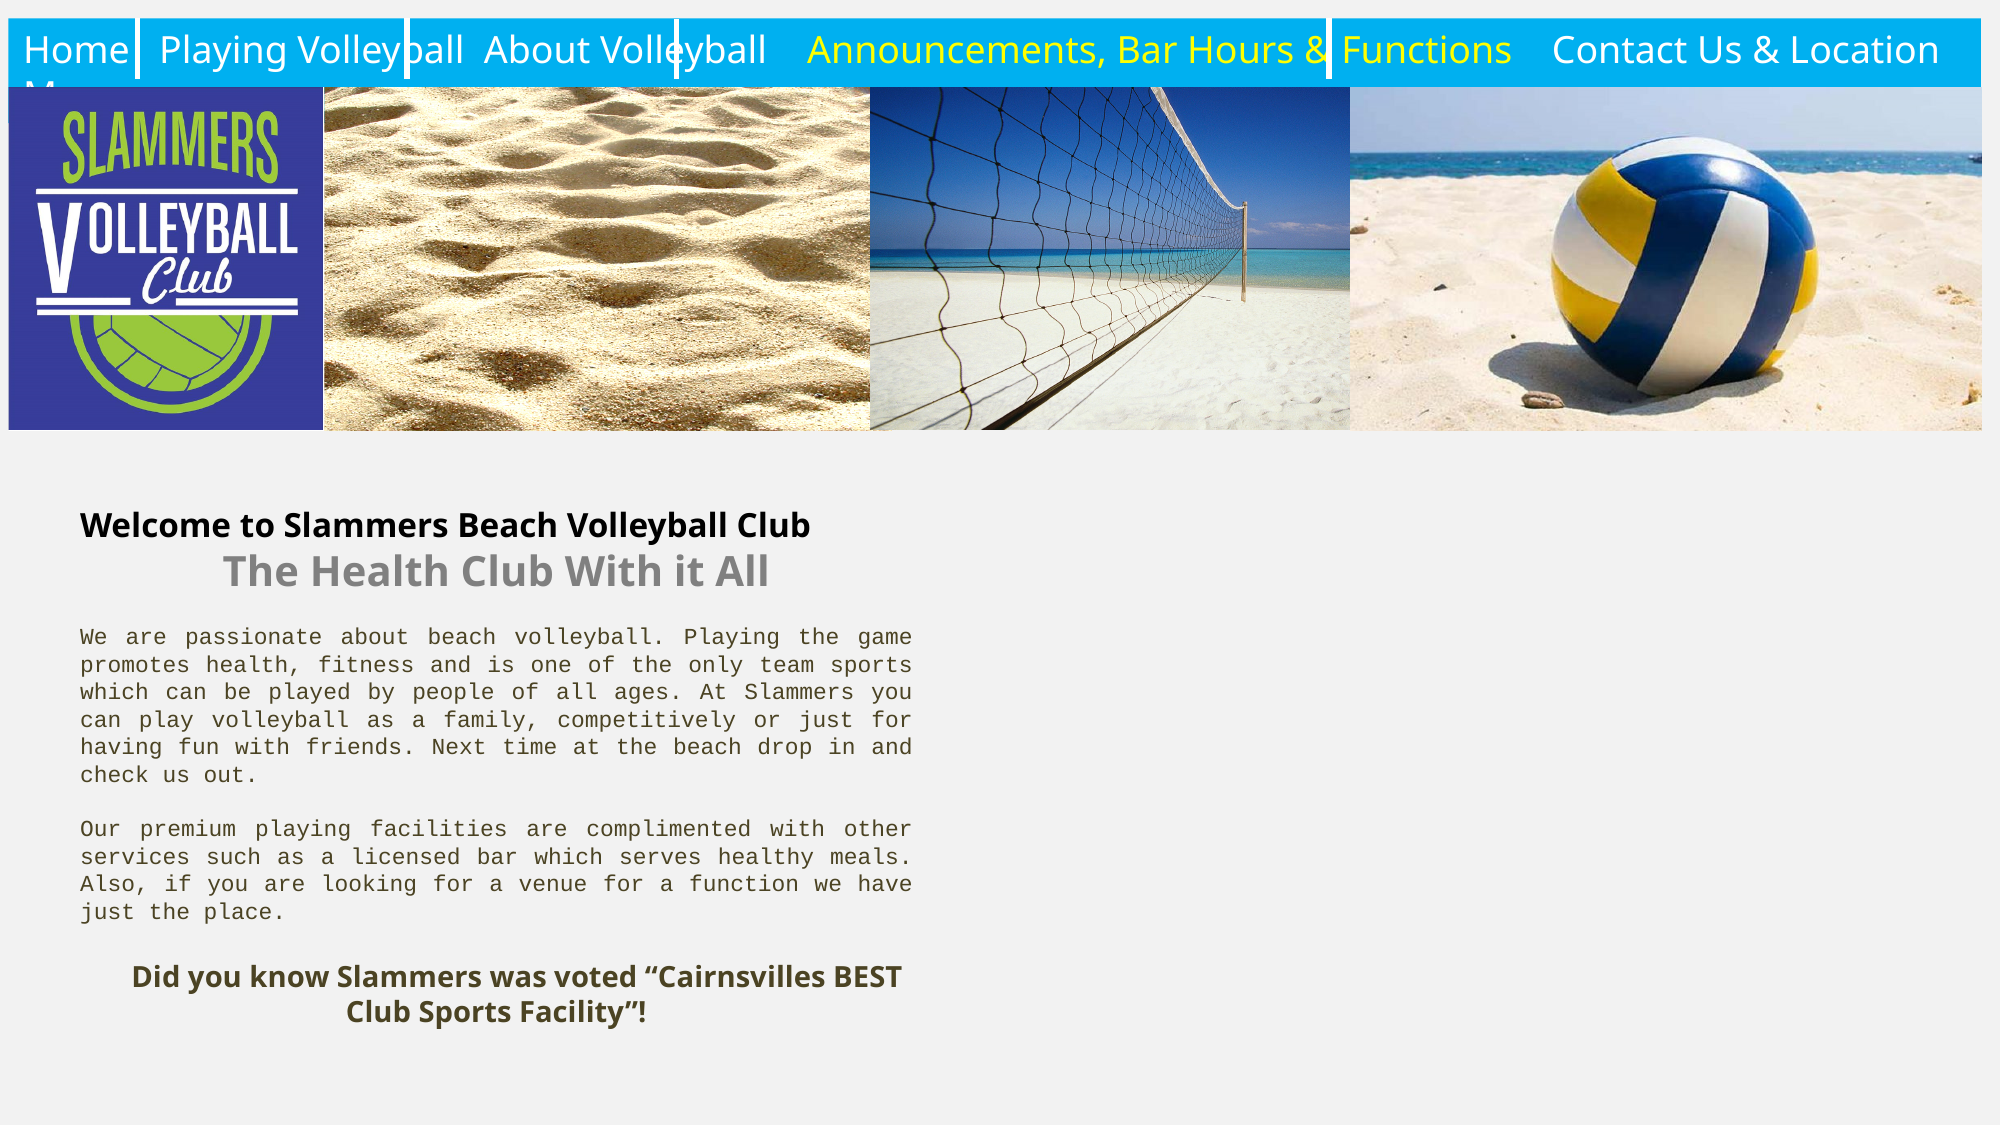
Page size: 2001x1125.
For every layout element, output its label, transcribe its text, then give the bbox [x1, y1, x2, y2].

picture [8, 87, 1982, 431]
text_box Welcome to Slammers Beach Volleyball Club The Health Club With it All We are passionate about beach volleyball. Playing the game promotes health, fitness and is one of the only team sports which can be played by people of all ages. At Slammers you can play volleyball as a family, competitively or just for having fun with friends. Next time at the beach drop in and check us out. Our premium playing facilities are complimented with other services such as a licensed bar which serves healthy meals. Also, if you are looking for a venue for a function we have just the place. Did you know Slammers was voted “Cairnsvilles BEST Club Sports Facility”! [65, 457, 928, 1037]
text_box Home Playing Volleyball About Volleyball Announcements, Bar Hours & Functions Contact Us & Location Map [8, 18, 1981, 87]
